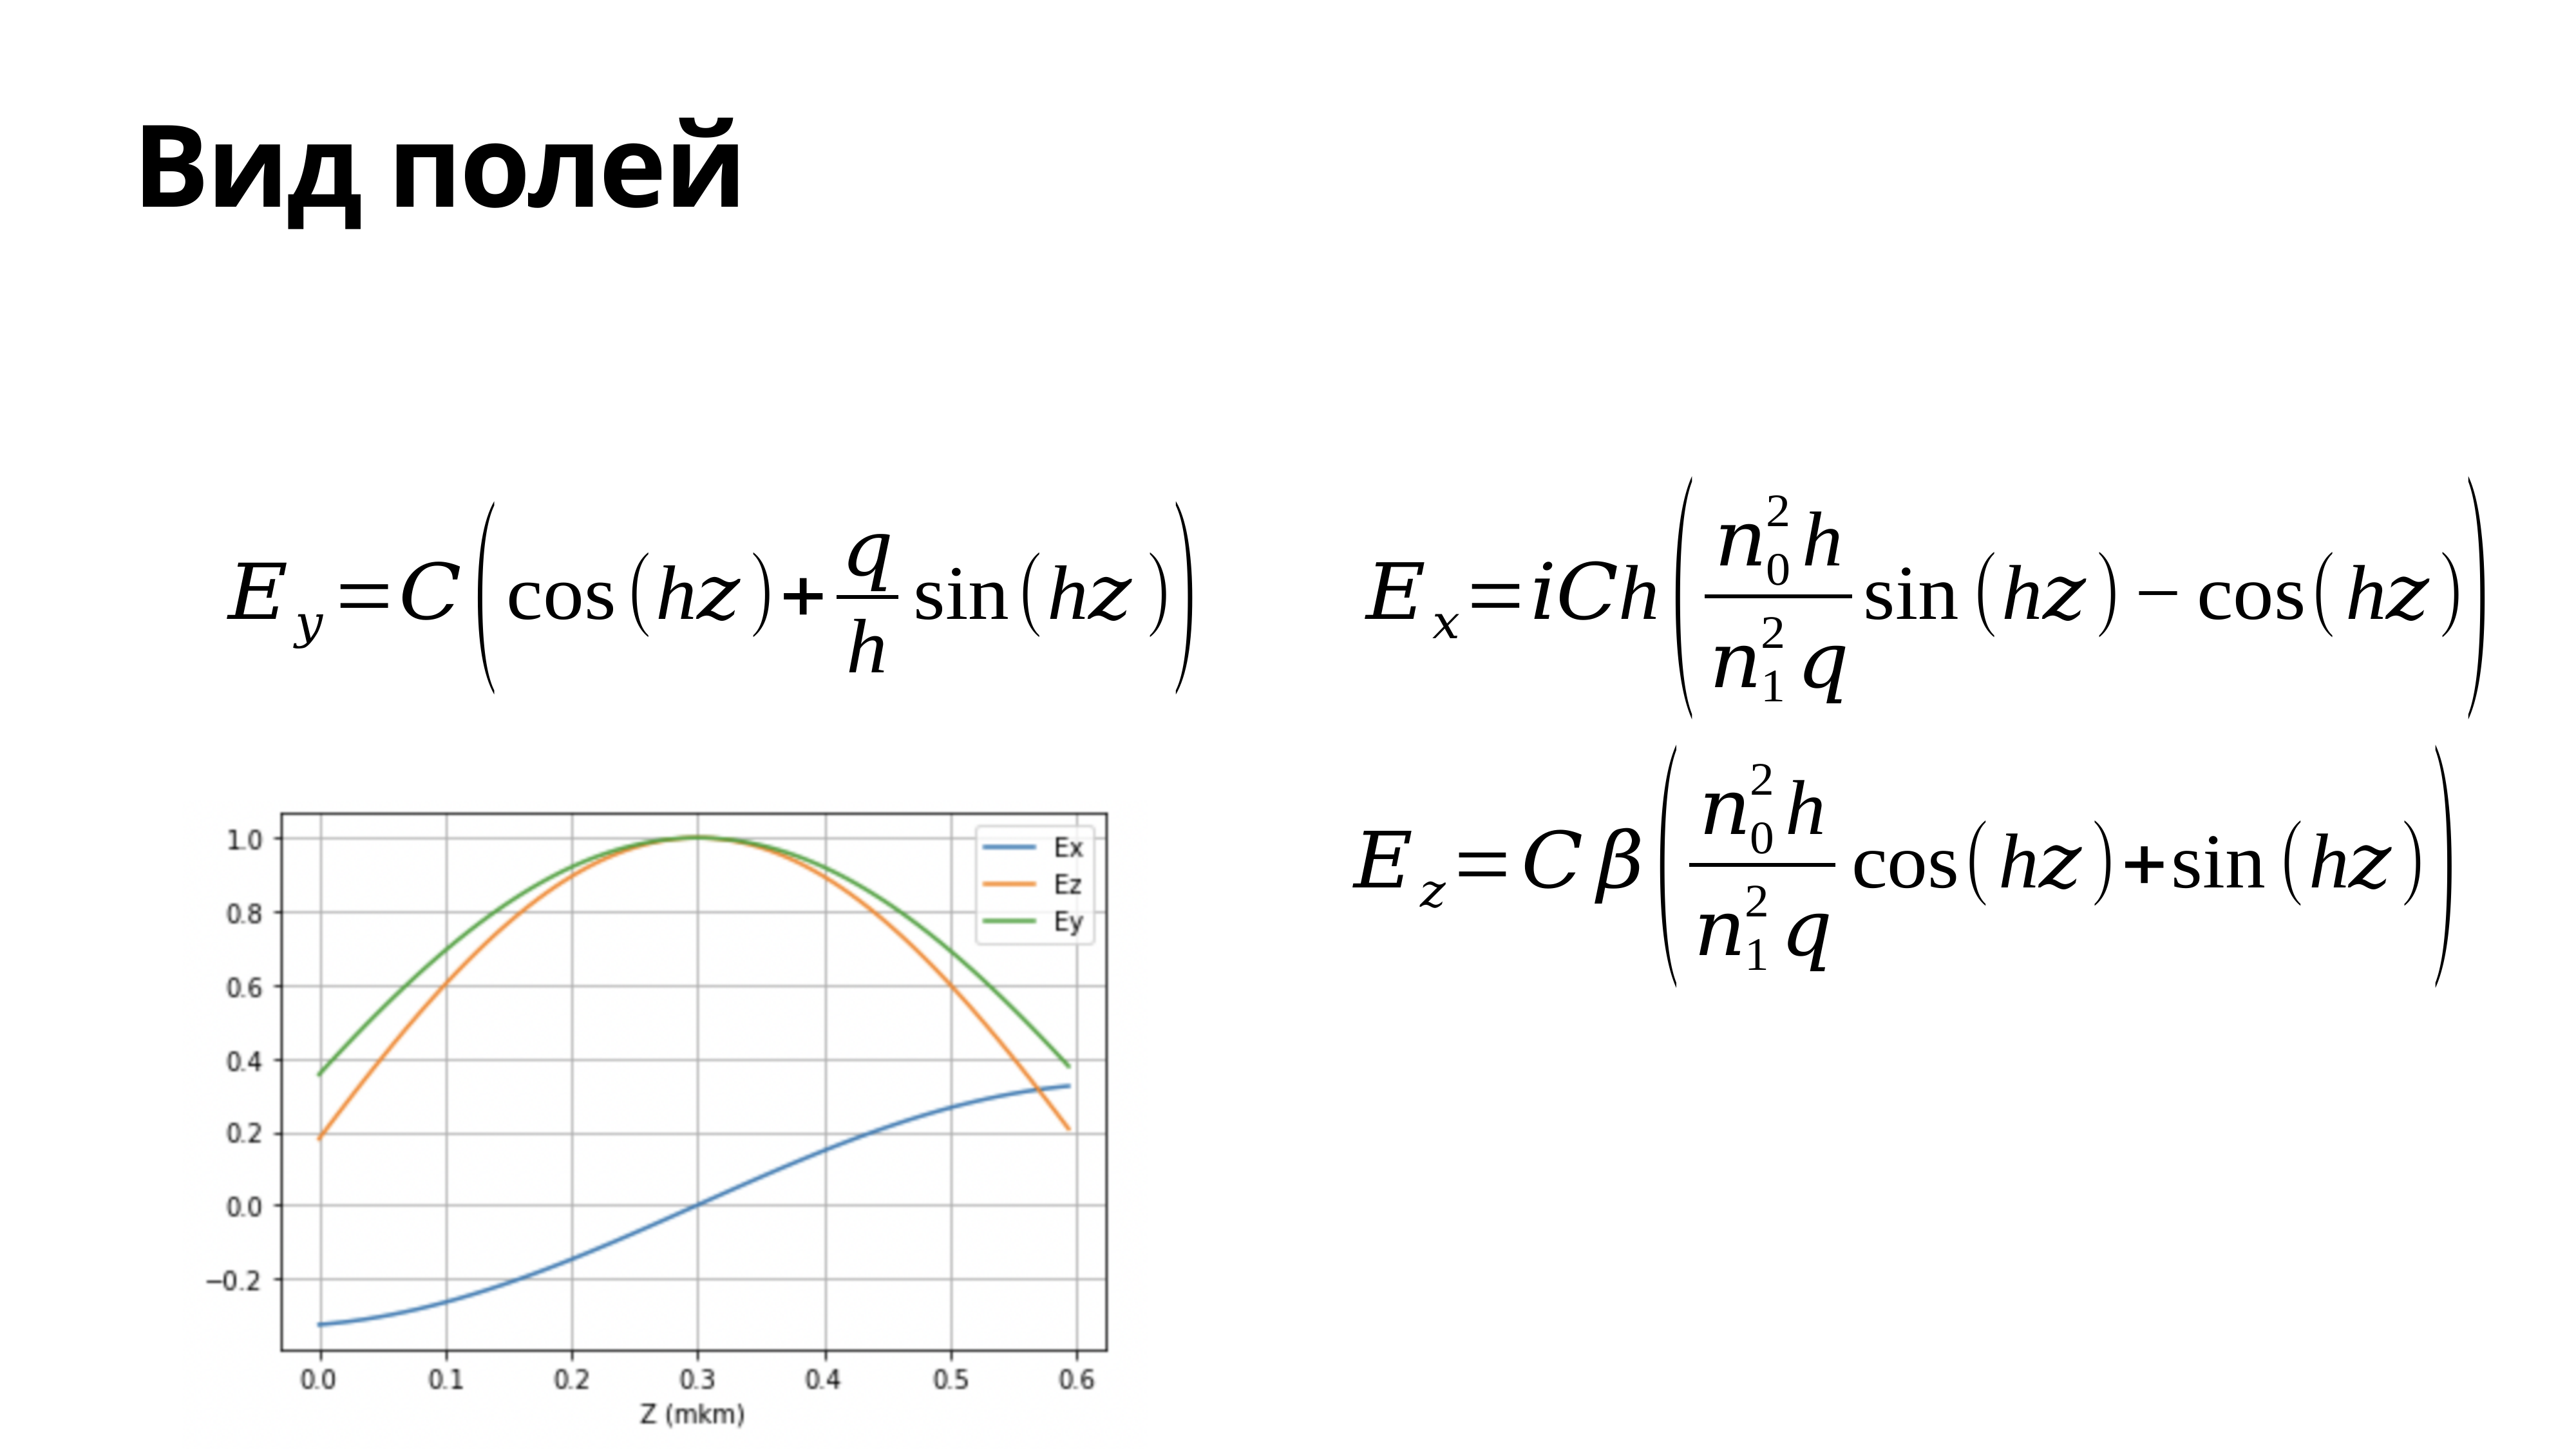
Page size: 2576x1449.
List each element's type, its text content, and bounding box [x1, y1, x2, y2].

title Вид полей [127, 113, 2449, 266]
picture [182, 800, 1148, 1449]
